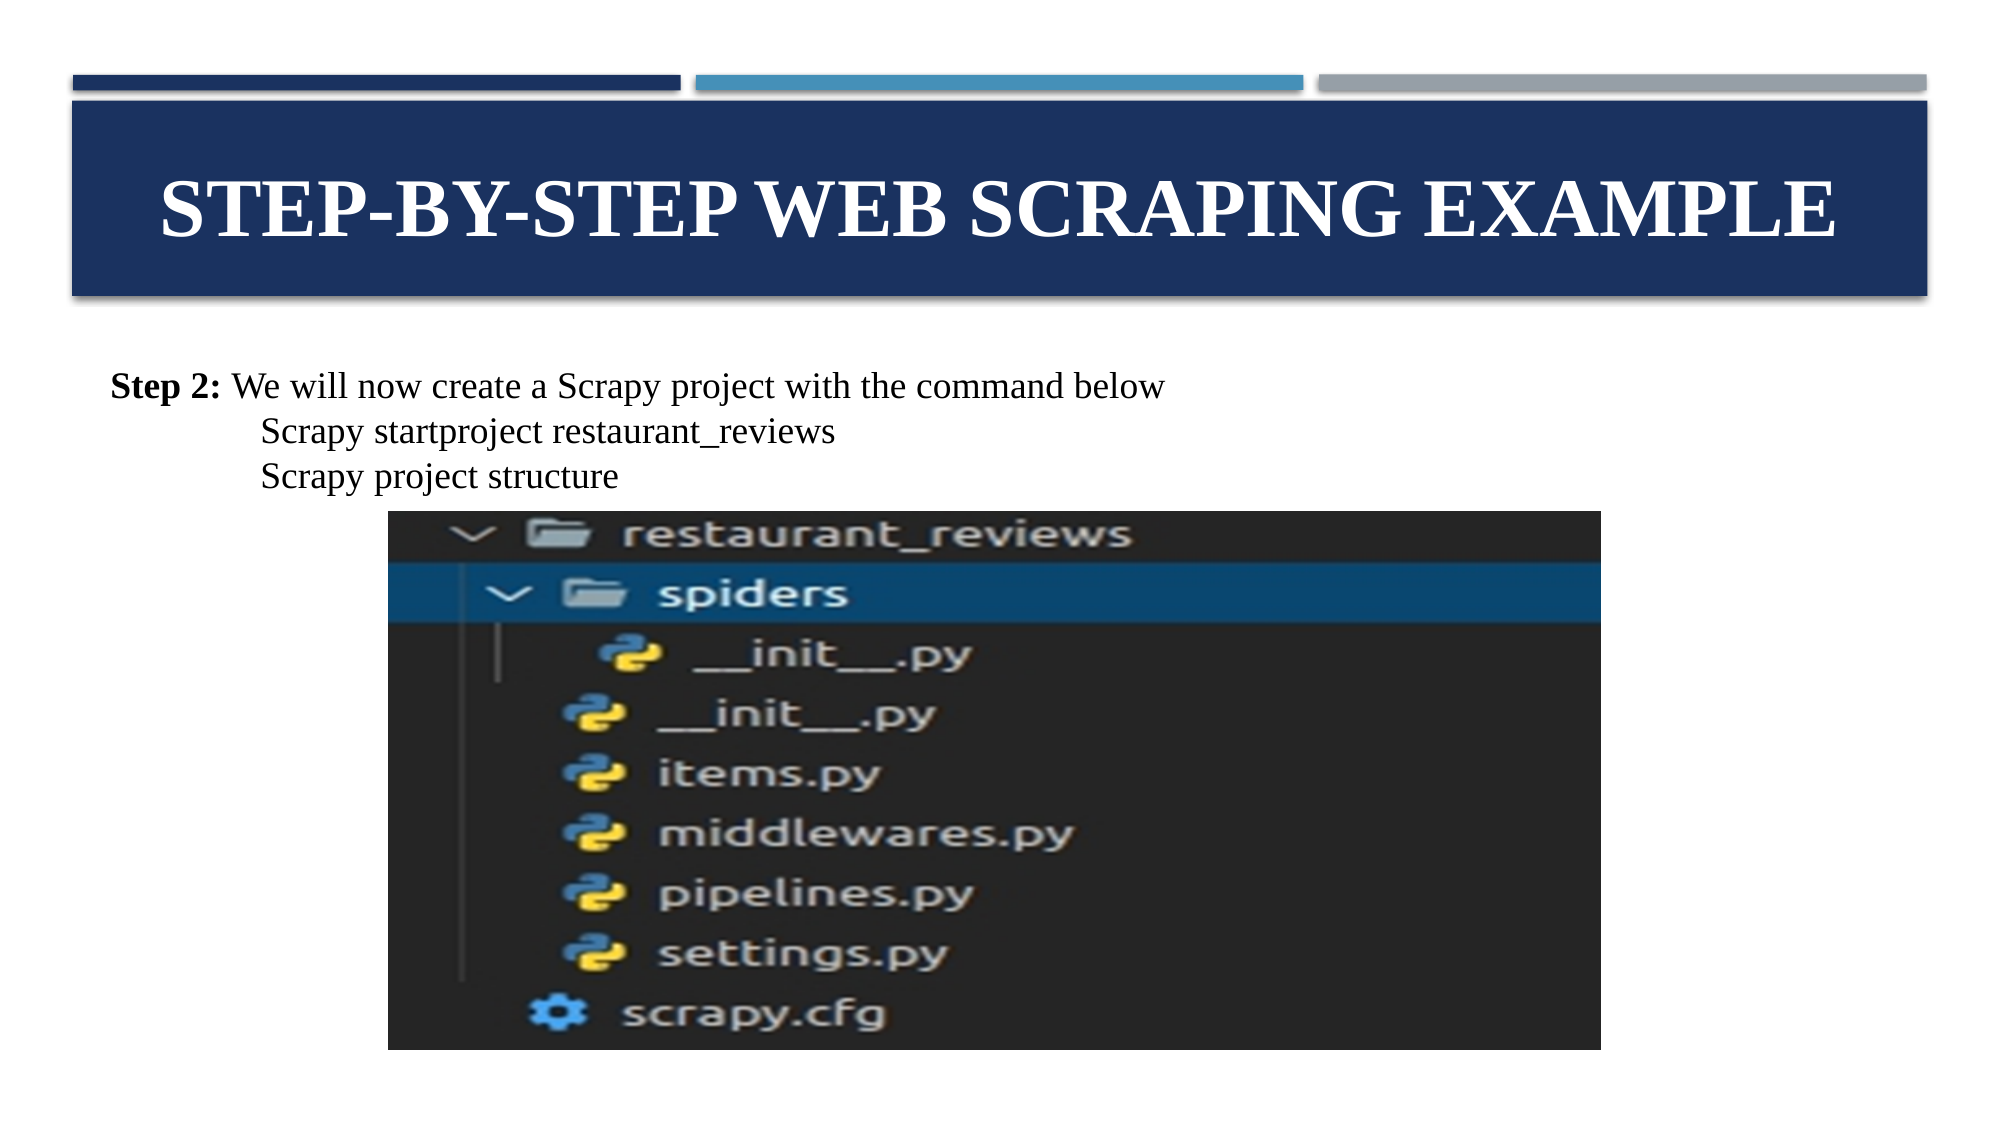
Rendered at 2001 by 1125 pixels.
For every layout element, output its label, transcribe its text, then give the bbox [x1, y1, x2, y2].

picture [388, 510, 1601, 1050]
list Step 2: We will now create a Scrapy project with the command below Scrapy startproject restaurant_reviews Scrapy project structure [95, 344, 1905, 512]
title STEP-BY-STEP WEB SCRAPING EXAMPLE [95, 135, 1905, 261]
